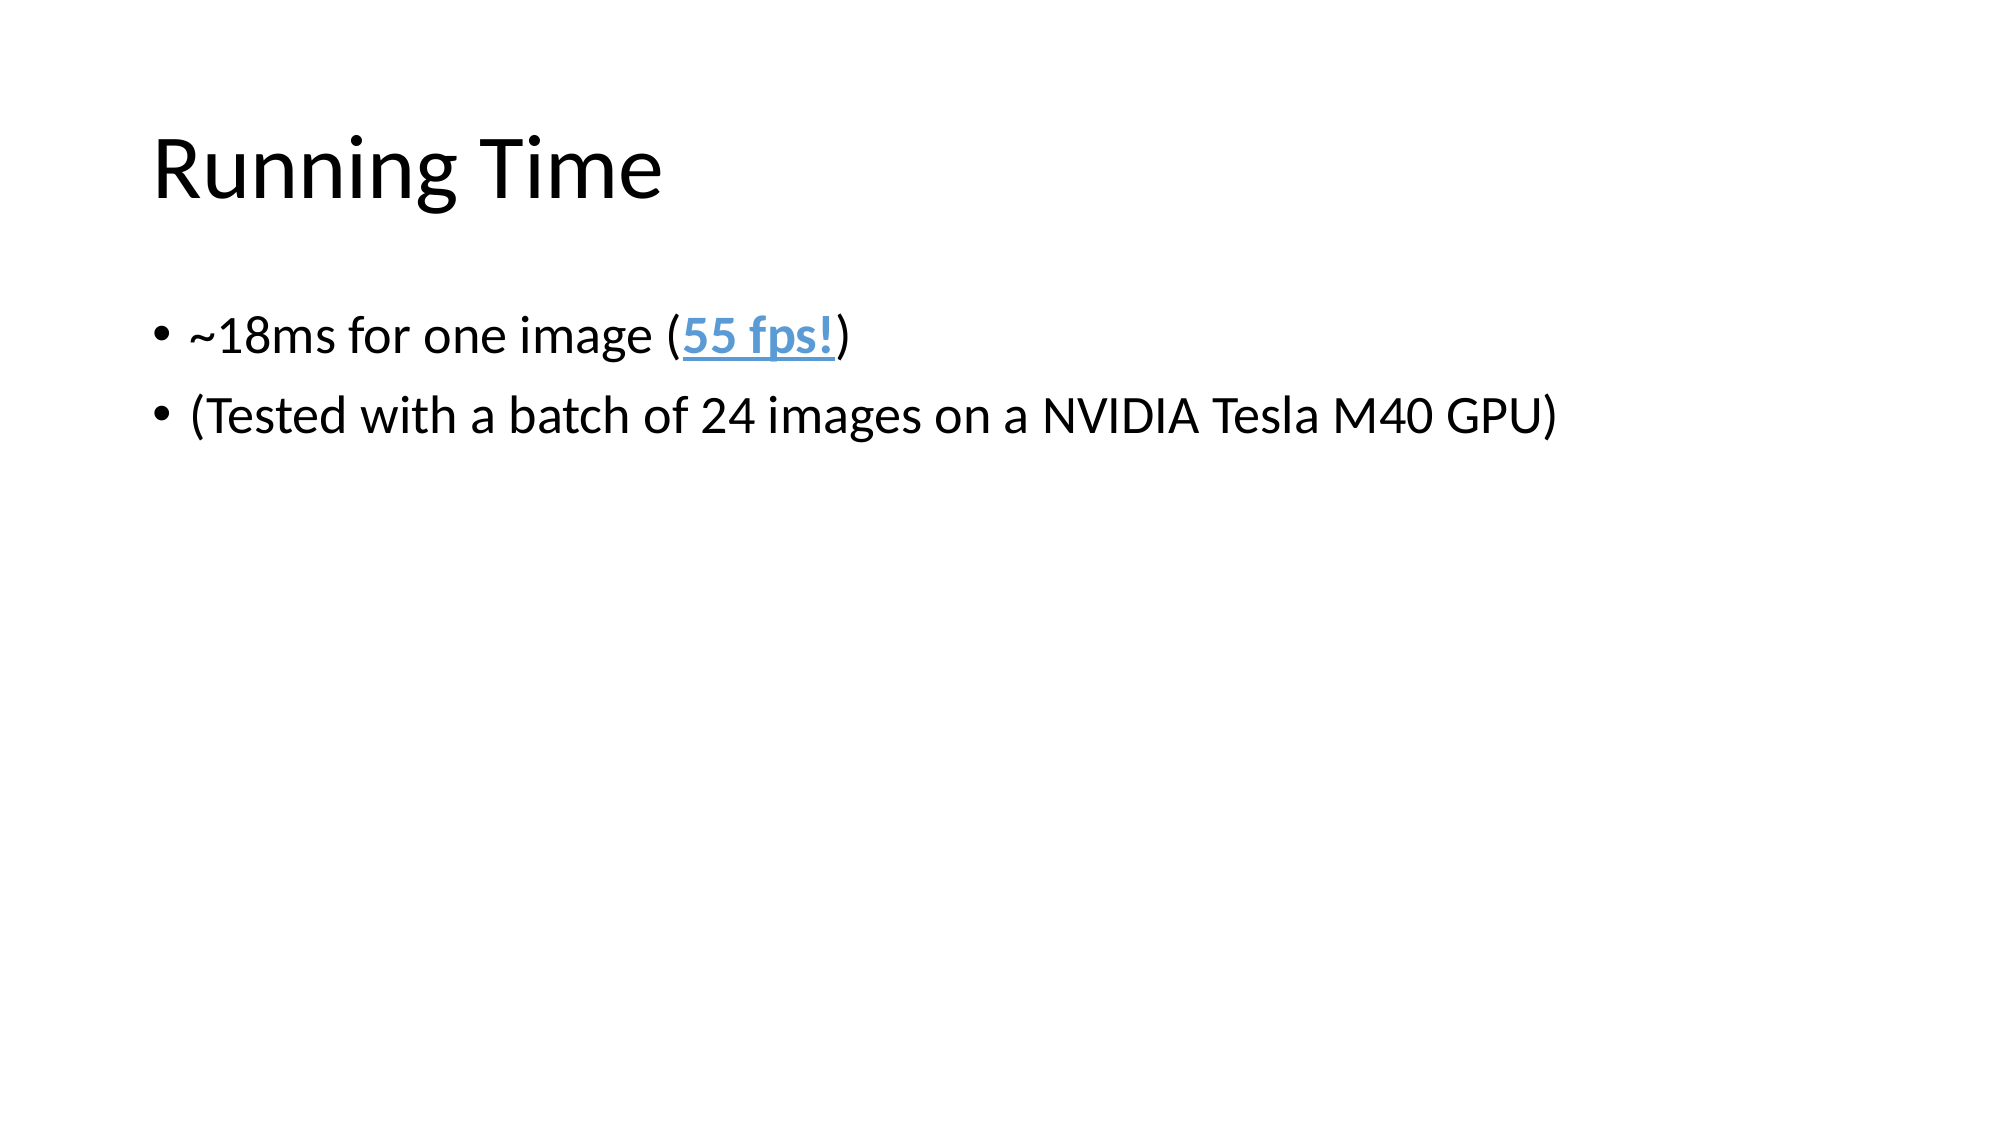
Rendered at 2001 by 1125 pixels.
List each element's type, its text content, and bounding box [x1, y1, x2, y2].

list ~18ms for one image (55 fps!) (Tested with a batch of 24 images on a NVIDIA Tesla M40 GPU) [137, 299, 1863, 1014]
text_box Running Time [137, 59, 1863, 278]
